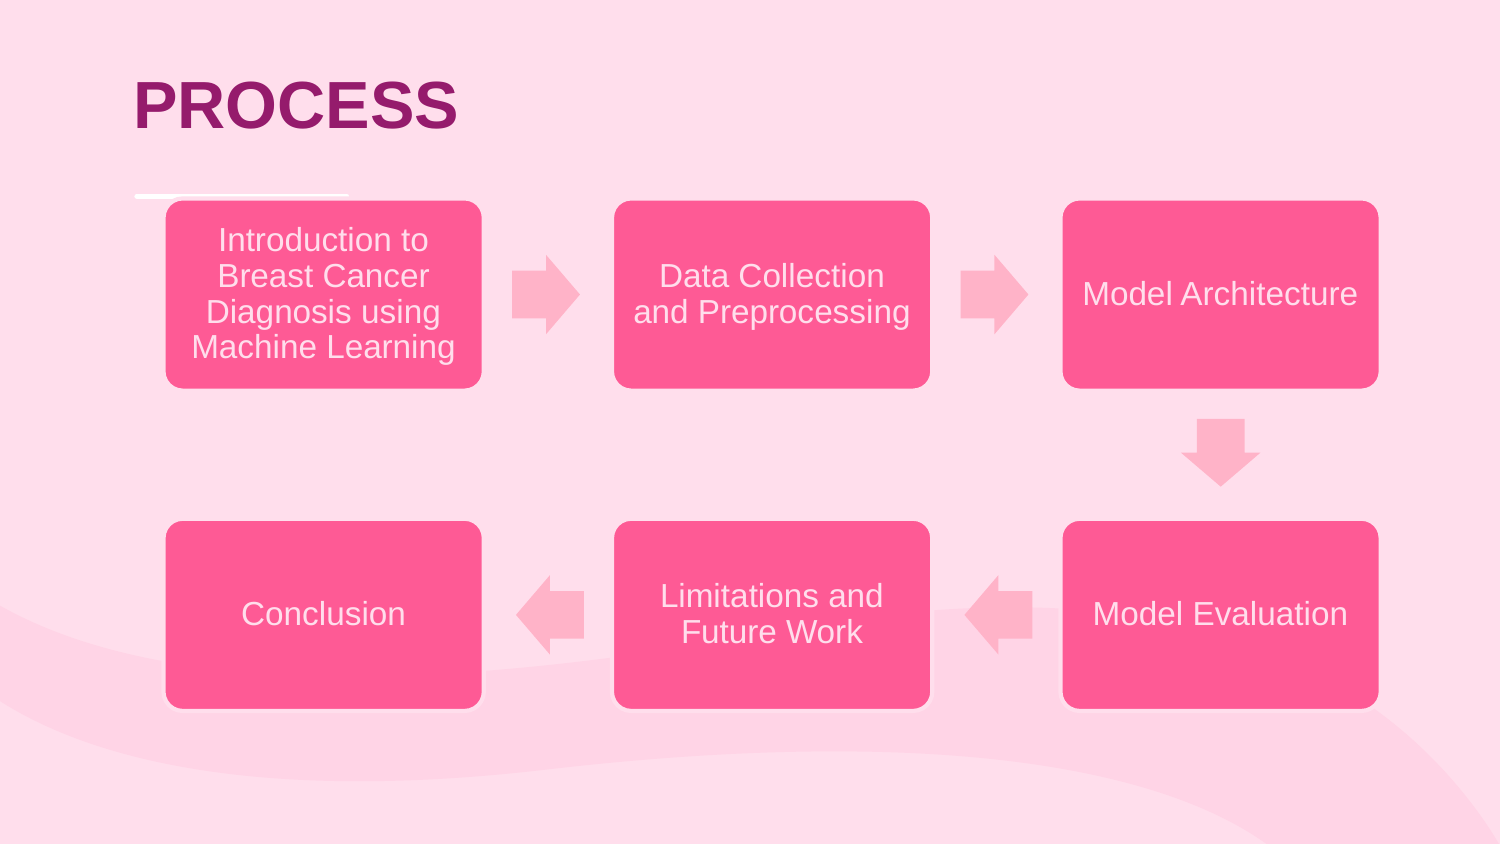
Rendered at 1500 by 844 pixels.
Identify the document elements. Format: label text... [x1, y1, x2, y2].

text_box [163, 198, 1382, 712]
title PROCESS [118, 56, 1382, 148]
